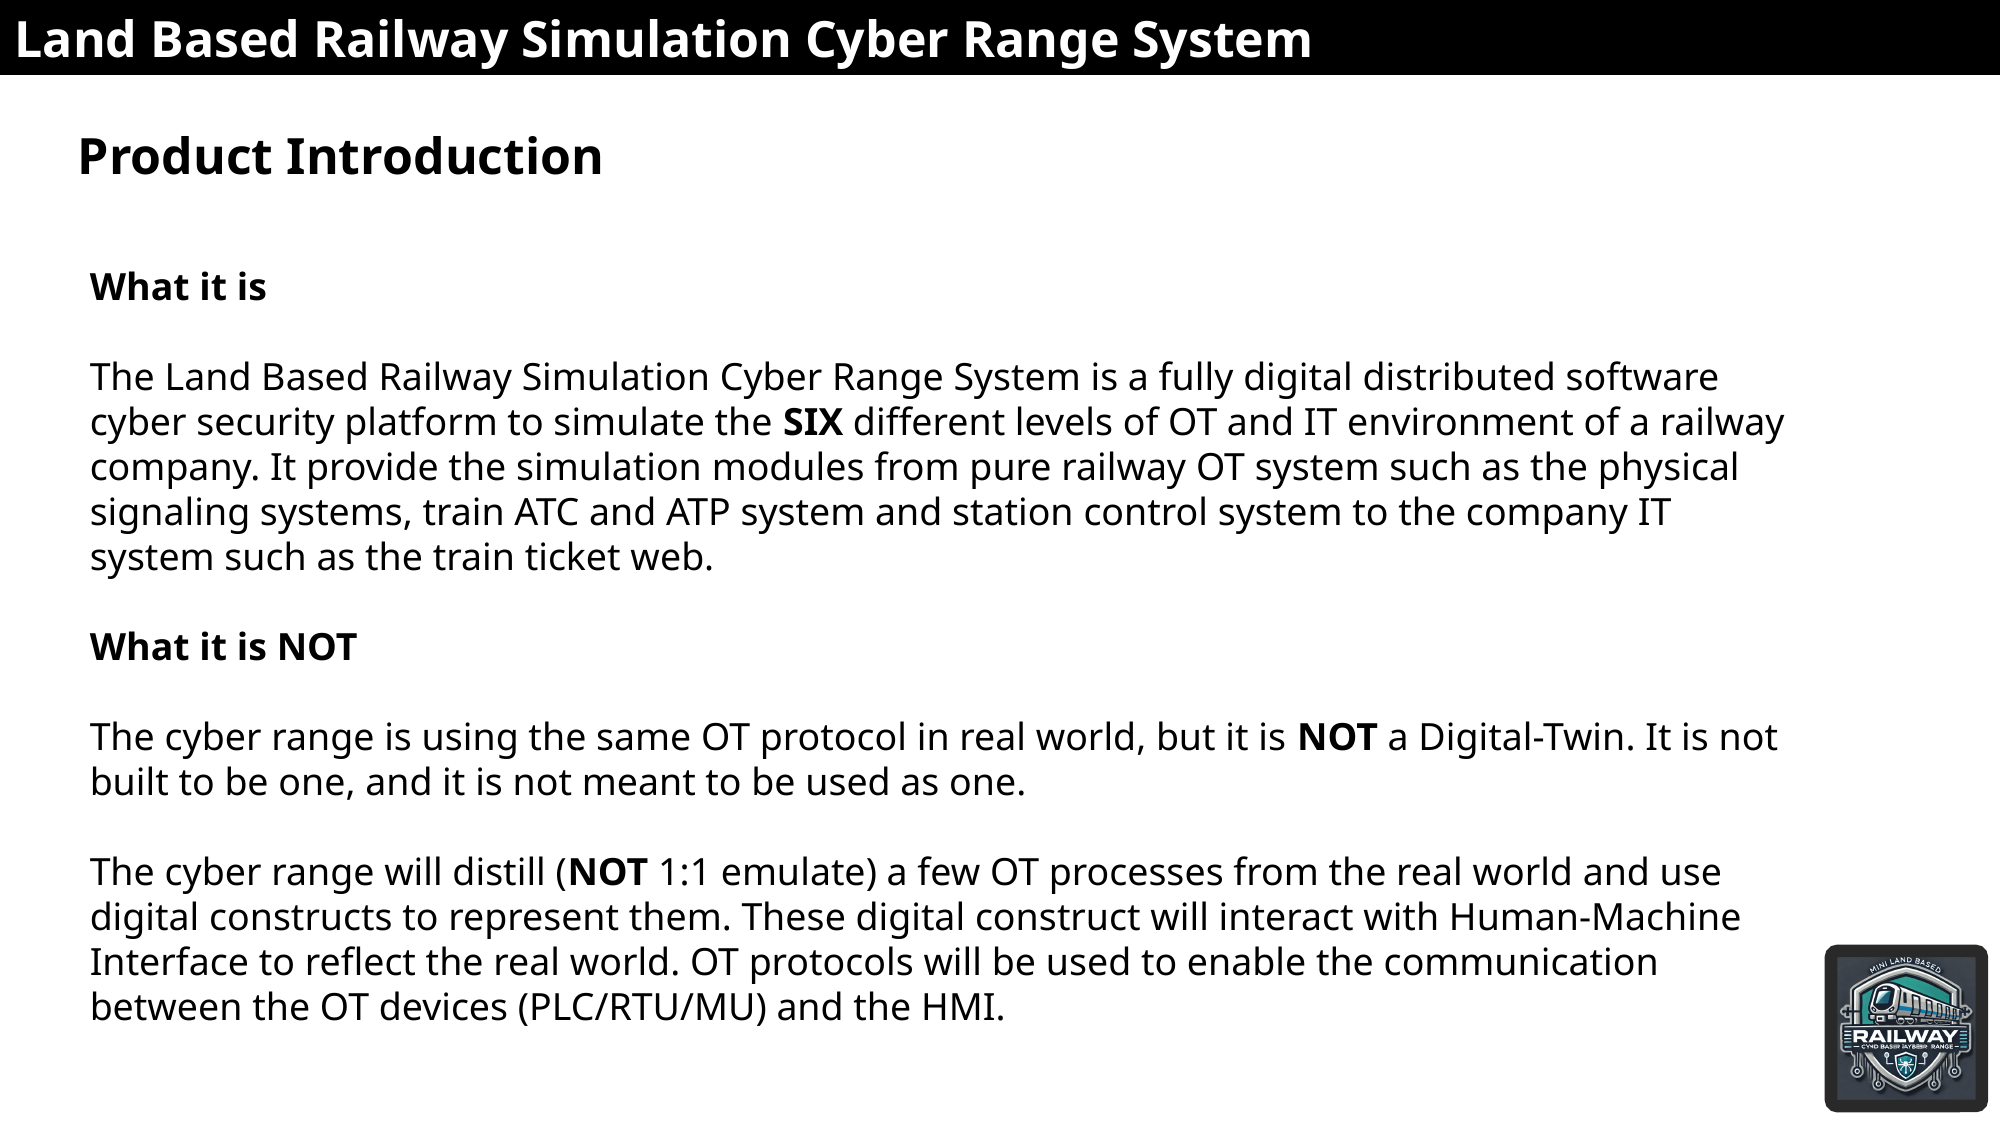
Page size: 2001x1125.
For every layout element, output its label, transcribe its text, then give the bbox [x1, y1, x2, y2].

text_box What it is The Land Based Railway Simulation Cyber Range System is a fully digital distributed software cyber security platform to simulate the SIX different levels of OT and IT environment of a railway company. It provide the simulation modules from pure railway OT system such as the physical signaling systems, train ATC and ATP system and station control system to the company IT system such as the train ticket web. What it is NOT The cyber range is using the same OT protocol in real world, but it is NOT a Digital-Twin. It is not built to be one, and it is not meant to be used as one. The cyber range will distill (NOT 1:1 emulate) a few OT processes from the real world and use digital constructs to represent them. These digital construct will interact with Human-Machine Interface to reflect the real world. OT protocols will be used to enable the communication between the OT devices (PLC/RTU/MU) and the HMI. [75, 255, 1811, 1125]
text_box Land Based Railway Simulation Cyber Range System [0, 0, 2000, 75]
text_box Product Introduction [63, 117, 674, 193]
picture [1830, 950, 1983, 1107]
